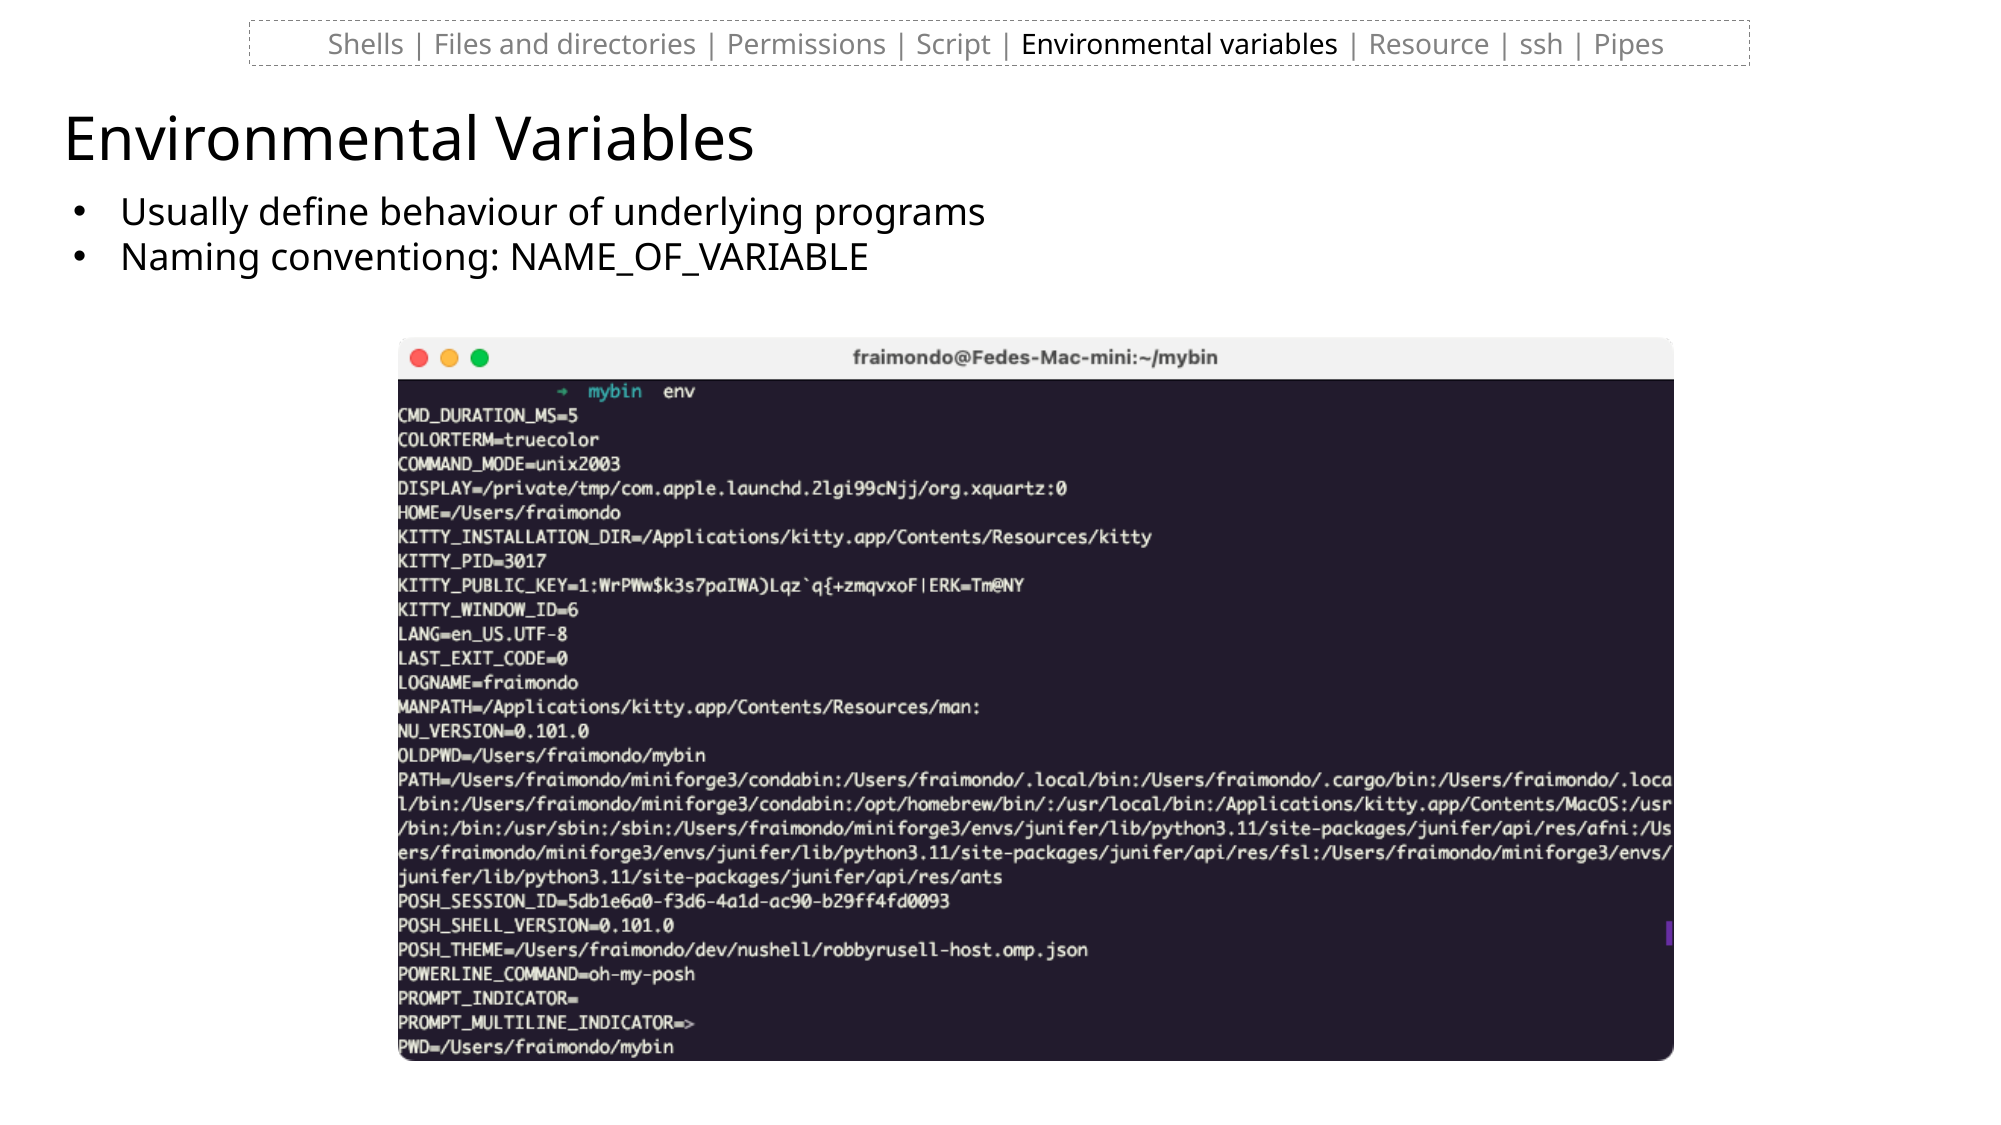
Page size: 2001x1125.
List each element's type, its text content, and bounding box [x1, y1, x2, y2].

title Environmental Variables [48, 100, 1760, 181]
text_box Usually define behaviour of underlying programs Naming conventiong: NAME_OF_VARIABLE [58, 180, 1130, 286]
picture [397, 337, 1674, 1062]
text_box Shells | Files and directories | Permissions | Script | Environmental variables | Resource | ssh | Pipes [249, 20, 1750, 66]
